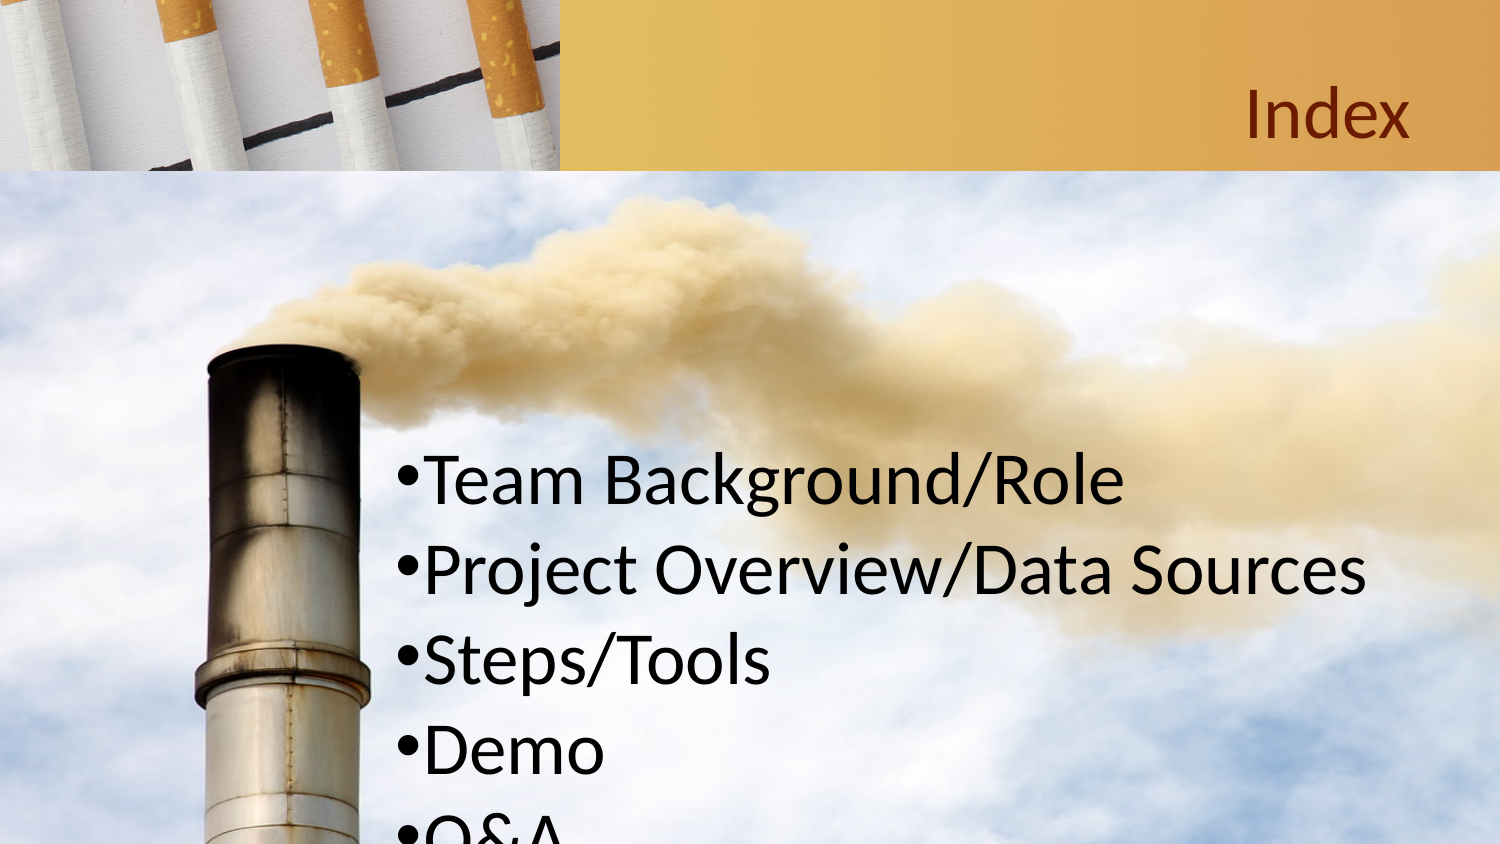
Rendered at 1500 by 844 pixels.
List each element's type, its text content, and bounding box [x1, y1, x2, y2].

picture [0, 0, 1500, 171]
title Index [73, 46, 1427, 169]
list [0, 171, 1500, 844]
